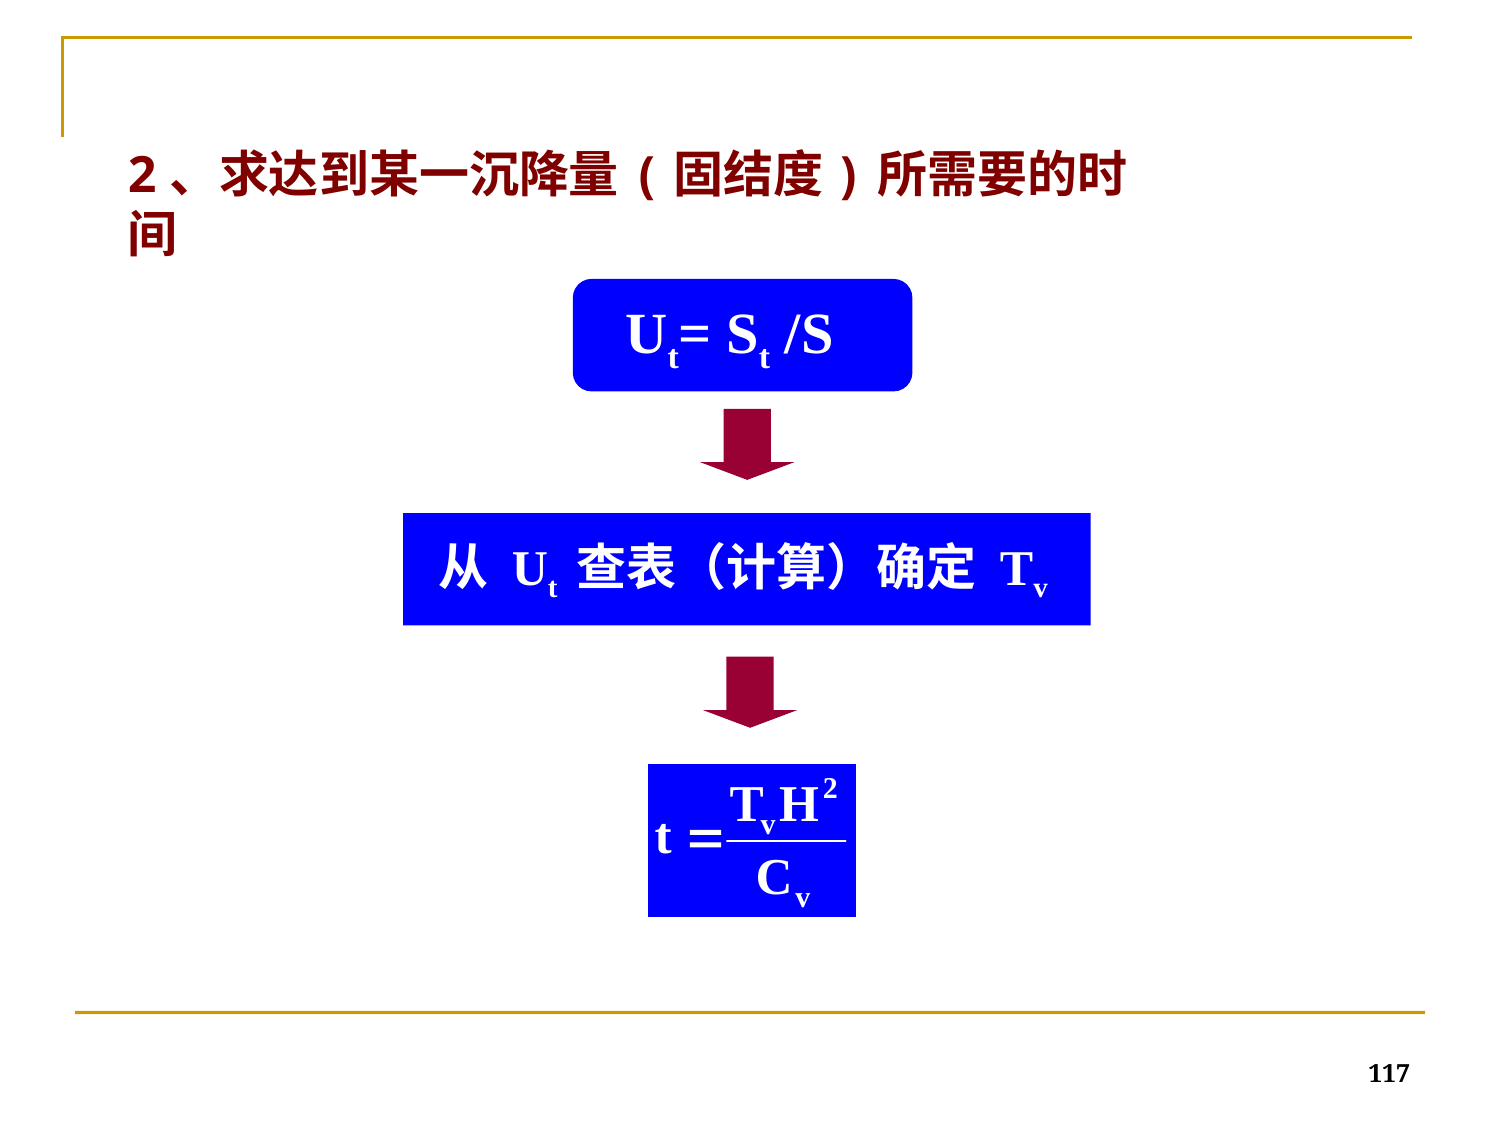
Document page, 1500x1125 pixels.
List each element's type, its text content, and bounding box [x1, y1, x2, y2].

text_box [647, 763, 857, 918]
text_box [1074, 1024, 1425, 1100]
text_box Ut= St /S [572, 278, 913, 392]
text_box 从 Ut 查表（计算）确定 Tv [403, 513, 1091, 626]
title 2、求达到某一沉降量(固结度)所需要的时间 [112, 134, 1146, 338]
text_box [699, 408, 795, 480]
text_box [702, 656, 798, 728]
